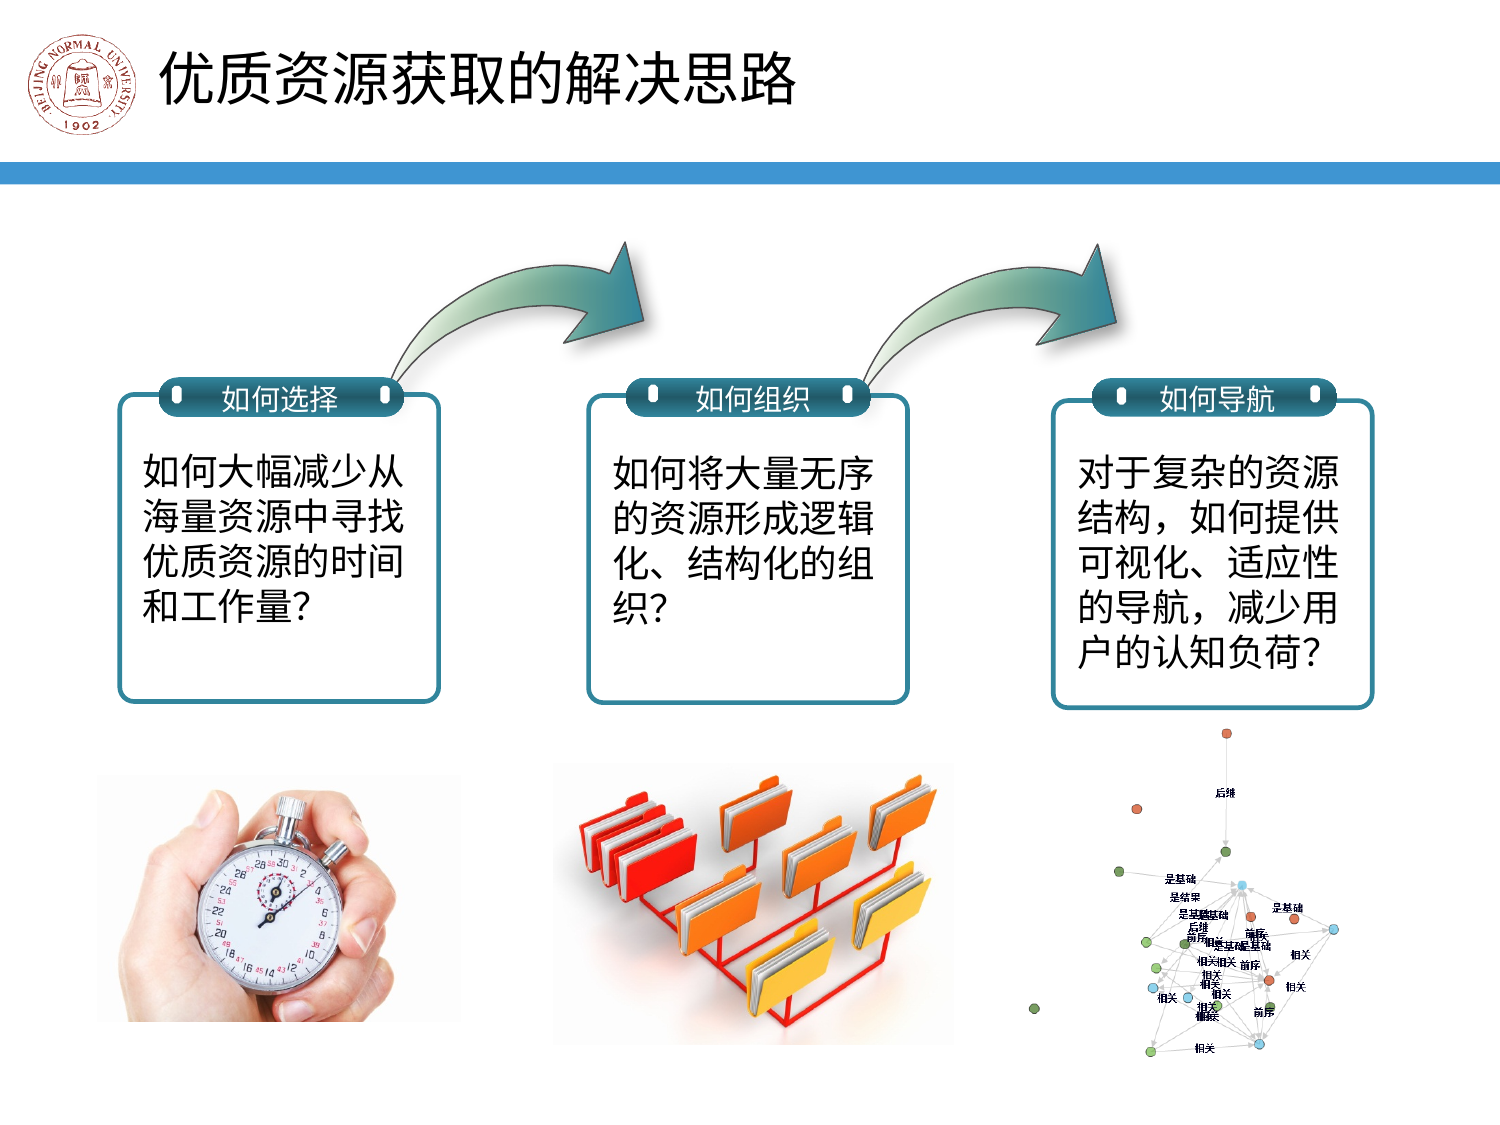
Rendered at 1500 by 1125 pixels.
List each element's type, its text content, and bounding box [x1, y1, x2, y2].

picture [1013, 726, 1413, 1067]
picture [553, 763, 954, 1045]
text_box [588, 373, 909, 703]
picture [28, 34, 136, 135]
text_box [1053, 373, 1377, 708]
picture [97, 775, 461, 1022]
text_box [119, 373, 441, 702]
text_box [394, 242, 644, 372]
text_box [867, 244, 1117, 372]
text_box 优质资源获取的解决思路 [119, 30, 836, 125]
